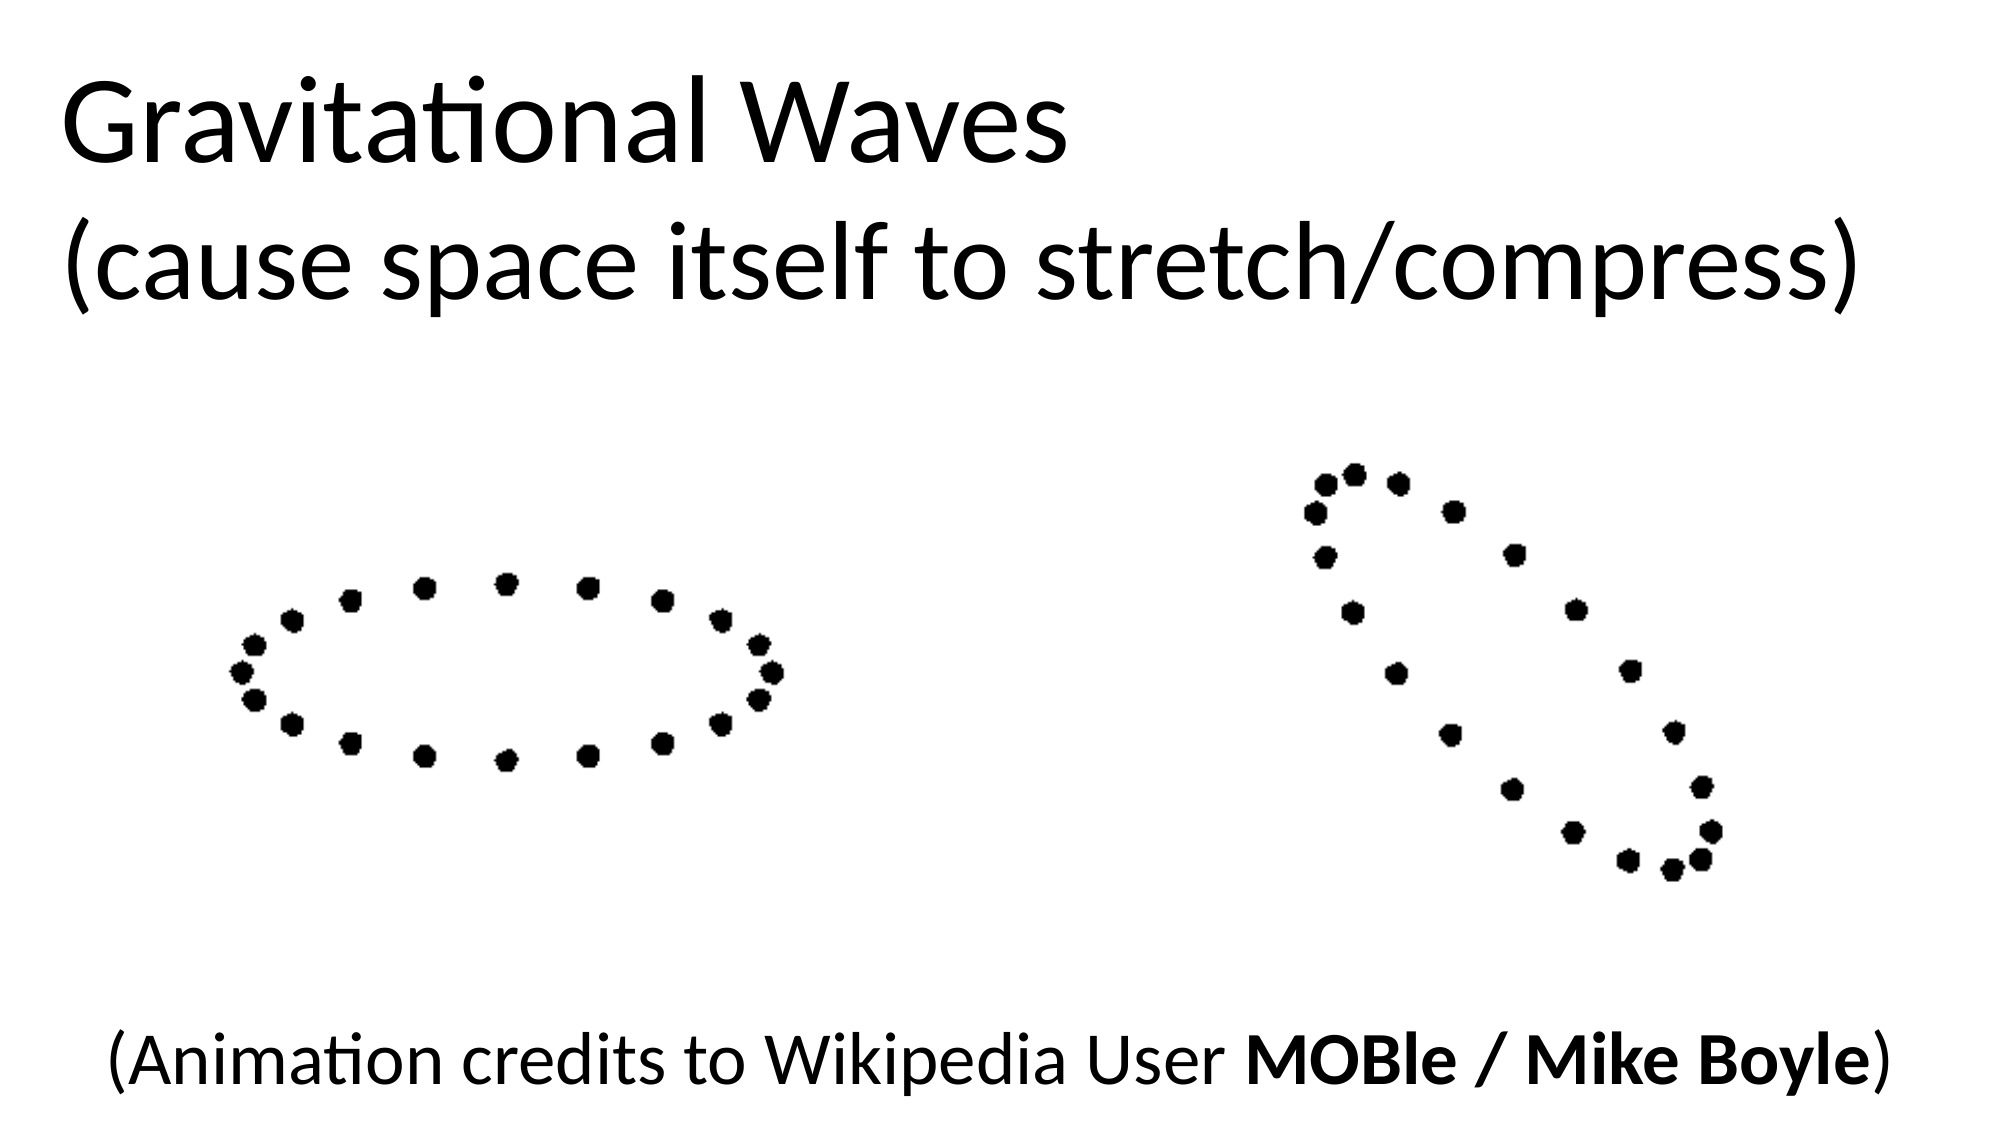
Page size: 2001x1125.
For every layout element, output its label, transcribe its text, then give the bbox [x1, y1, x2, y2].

text_box (Animation credits to Wikipedia User MOBle / Mike Boyle) [45, 1002, 1955, 1107]
picture [1218, 377, 1814, 973]
picture [211, 377, 807, 973]
text_box Gravitational Waves (cause space itself to stretch/compress) [45, 29, 1919, 330]
